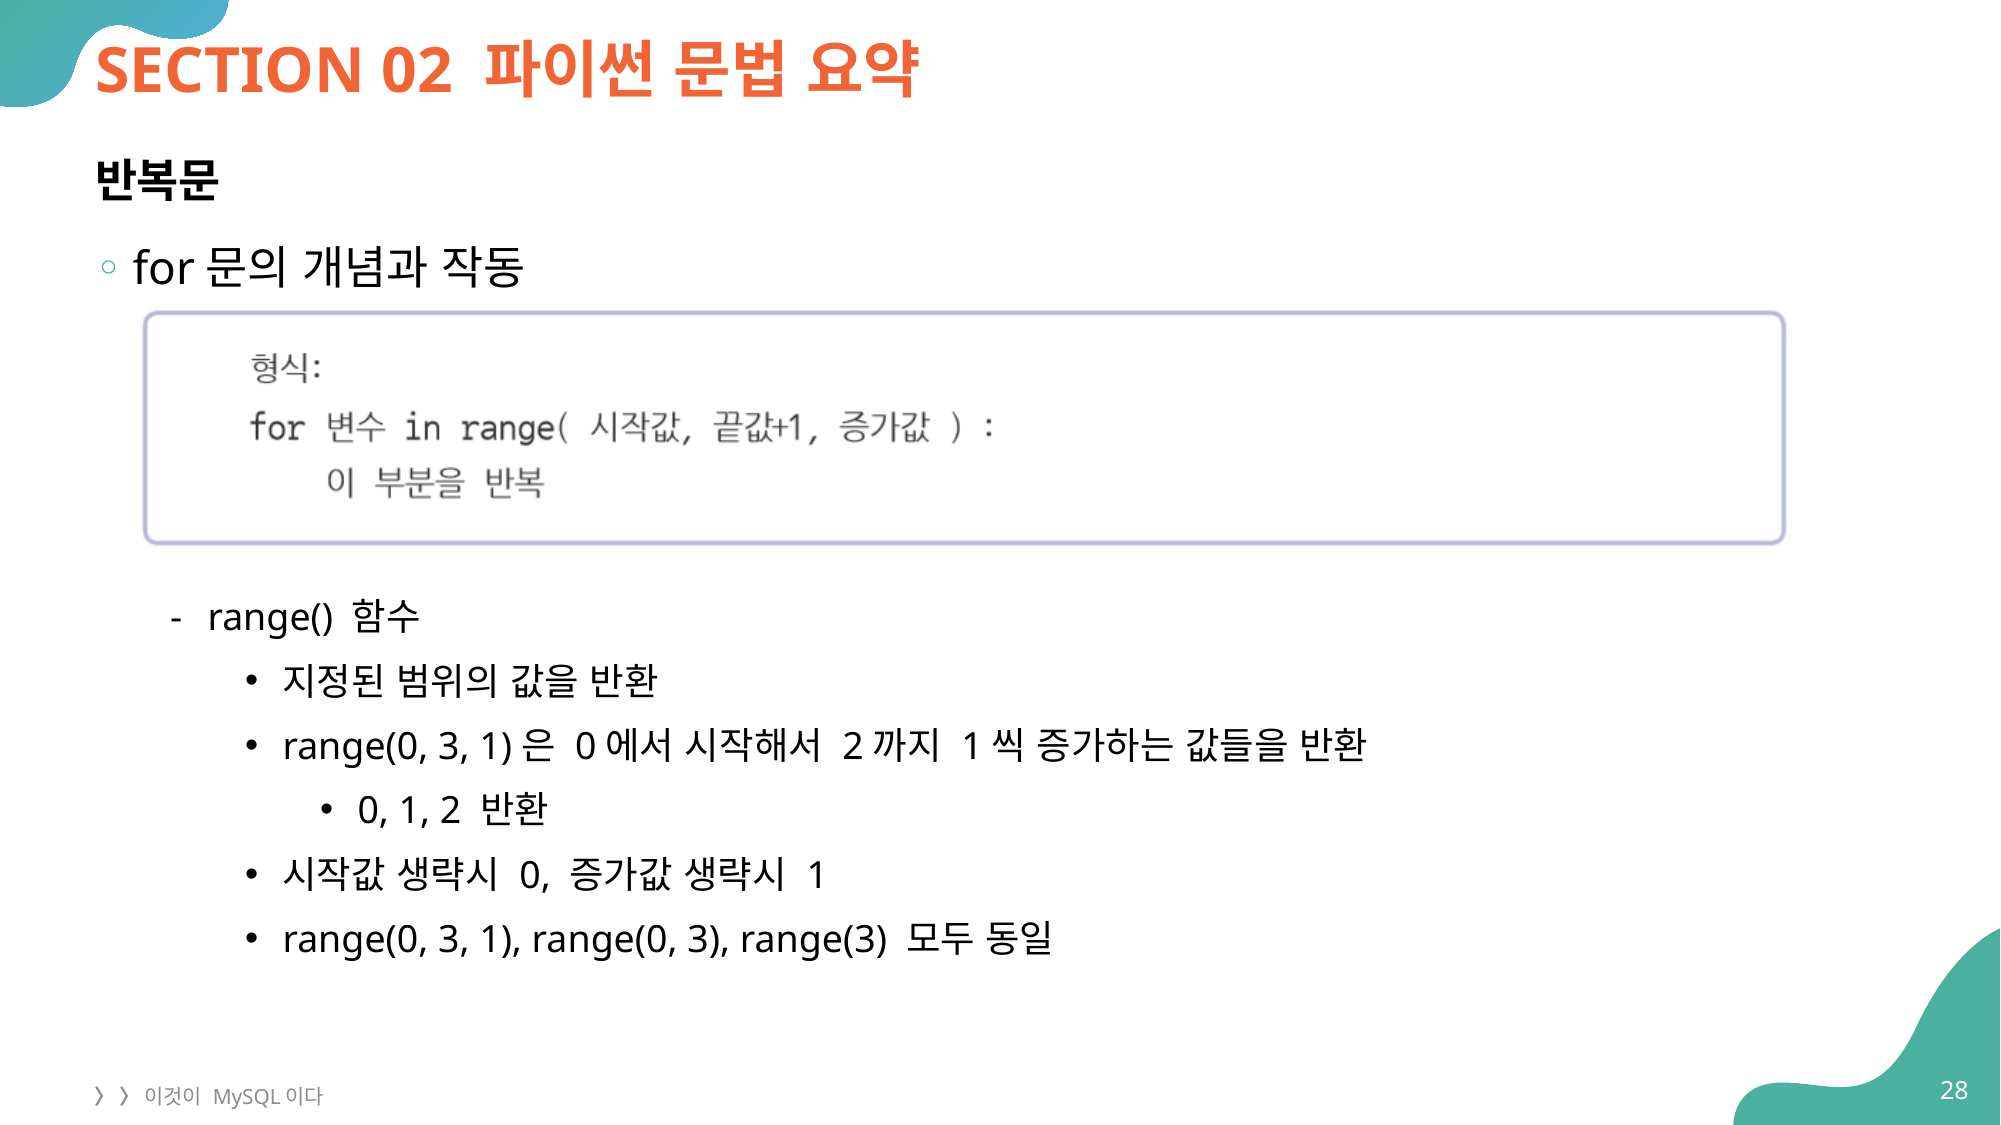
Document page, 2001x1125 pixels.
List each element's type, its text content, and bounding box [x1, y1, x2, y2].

title SECTION 02 파이썬 문법 요약 [79, 17, 1931, 128]
list 반복문 for문의 개념과 작동 range() 함수 지정된 범위의 값을 반환 range(0, 3, 1)은 0에서 시작해서 2까지 1씩 증가하는 값들을 반환 0, 1, 2 반환 시작값 생략시 0, 증가값 생략시 1 range(0, 3, 1), range(0, 3), range(3) 모두 동일 [79, 133, 1931, 1062]
slide_number 28 [1917, 1061, 1984, 1122]
footer 〉 〉 이것이 MySQL이다 [79, 1078, 755, 1114]
picture [134, 302, 1795, 550]
